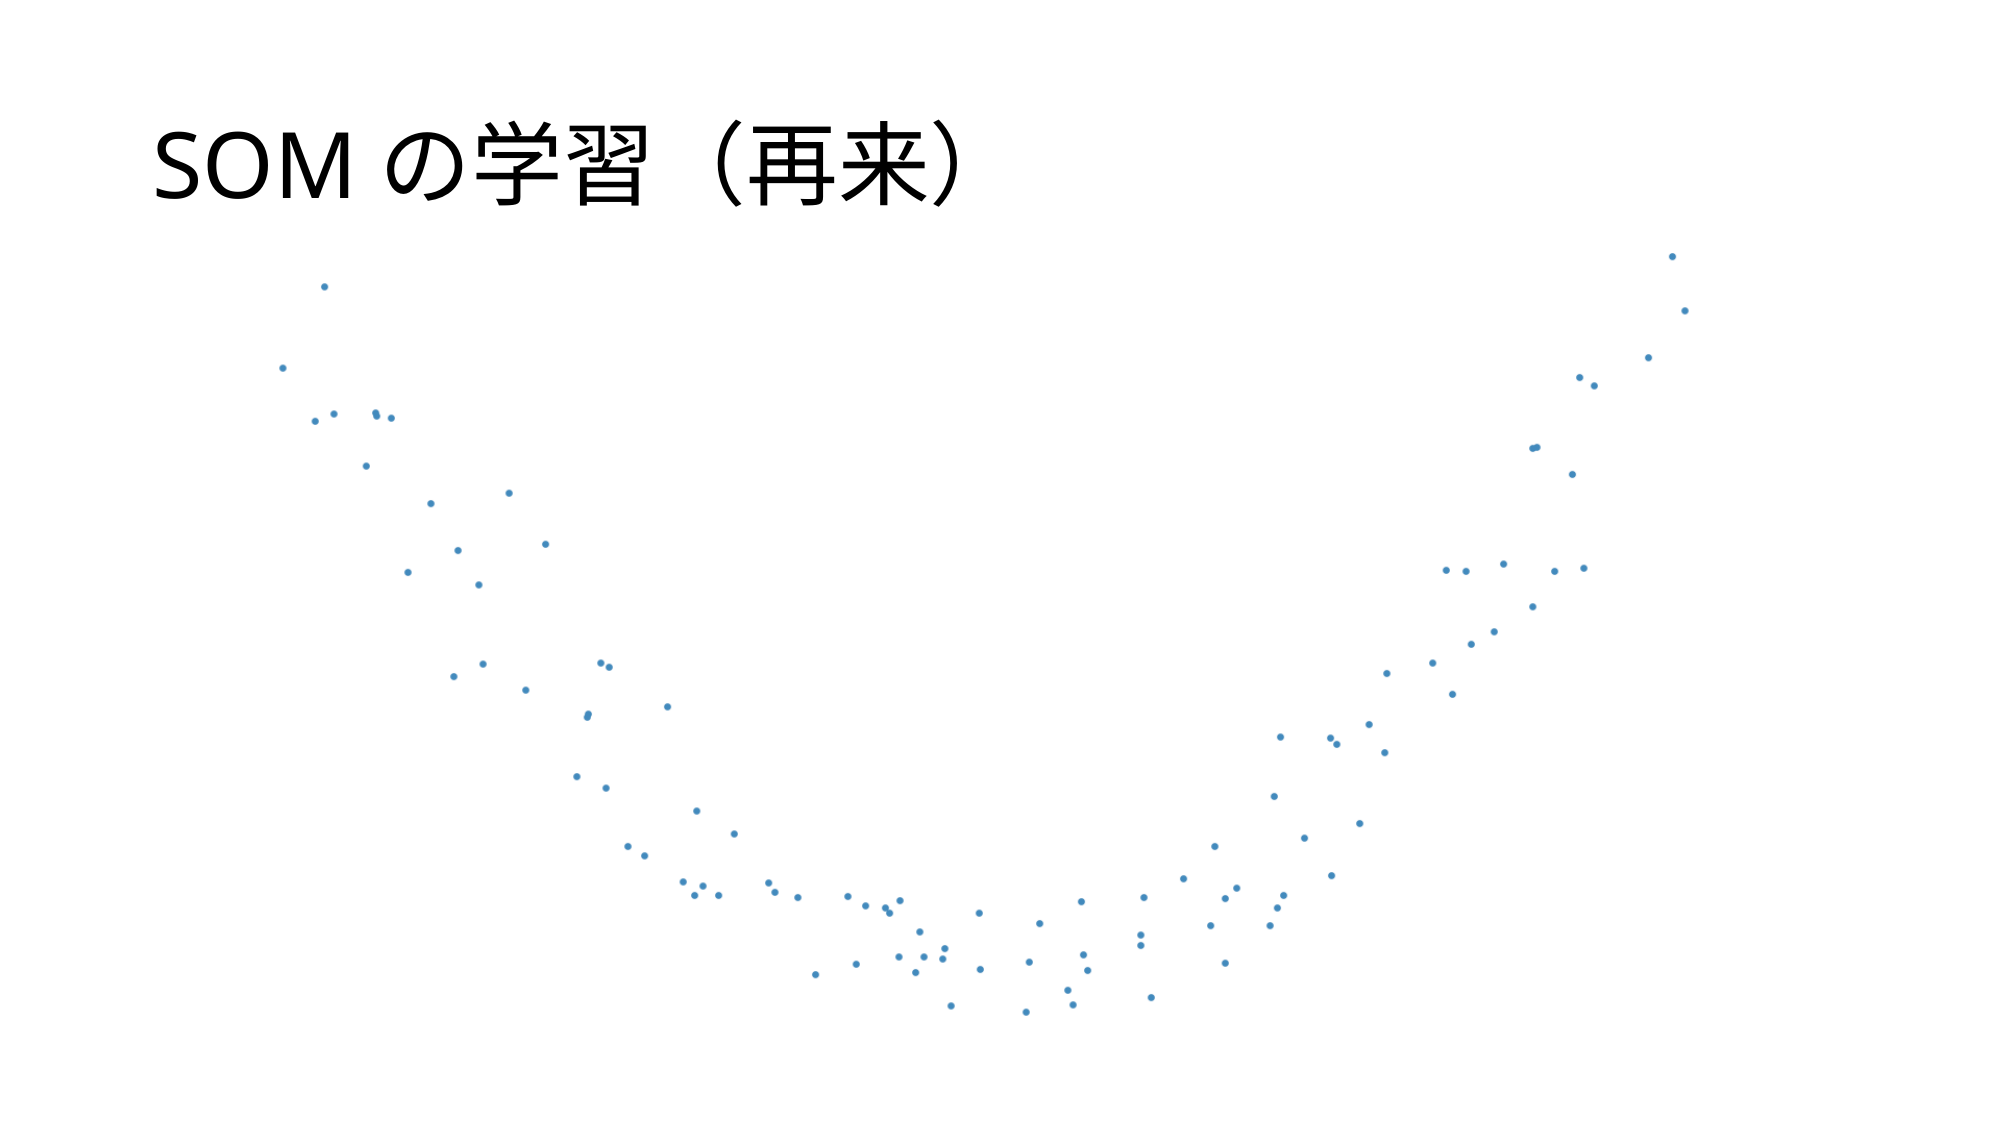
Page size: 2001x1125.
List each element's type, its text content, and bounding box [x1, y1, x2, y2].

picture [272, 252, 1721, 1045]
title SOMの学習（再来） [137, 59, 1863, 278]
